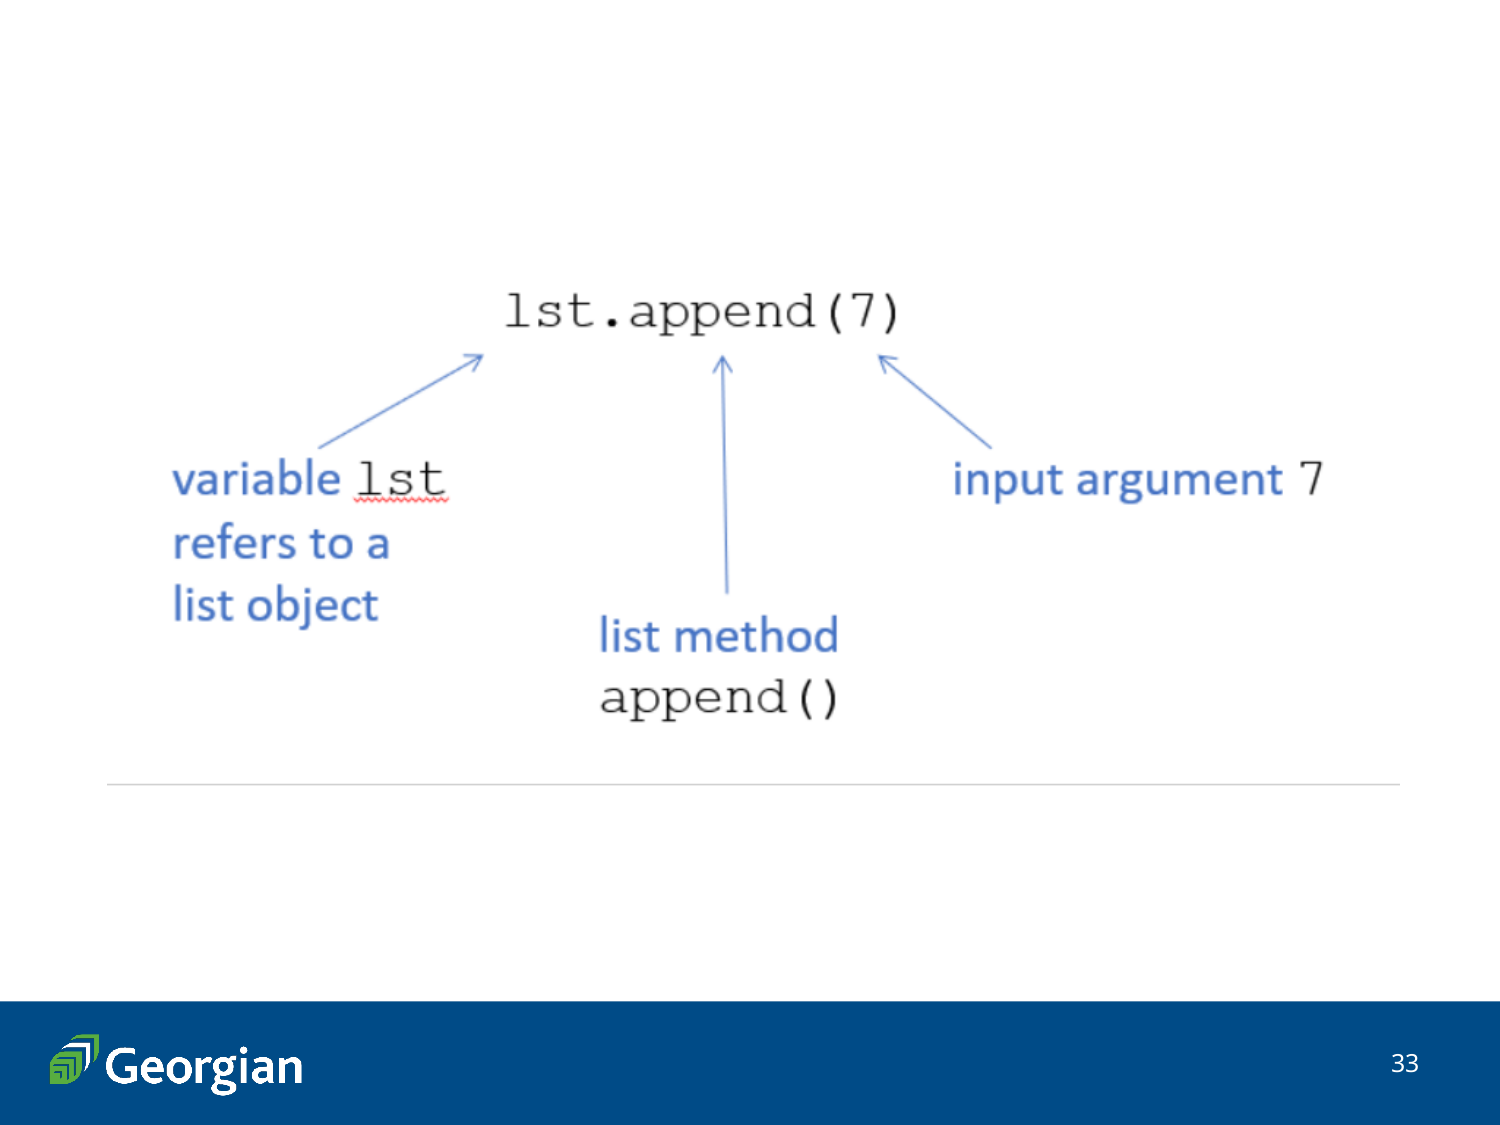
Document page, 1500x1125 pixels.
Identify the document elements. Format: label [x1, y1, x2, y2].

list [107, 240, 1400, 787]
picture [24, 1017, 327, 1121]
